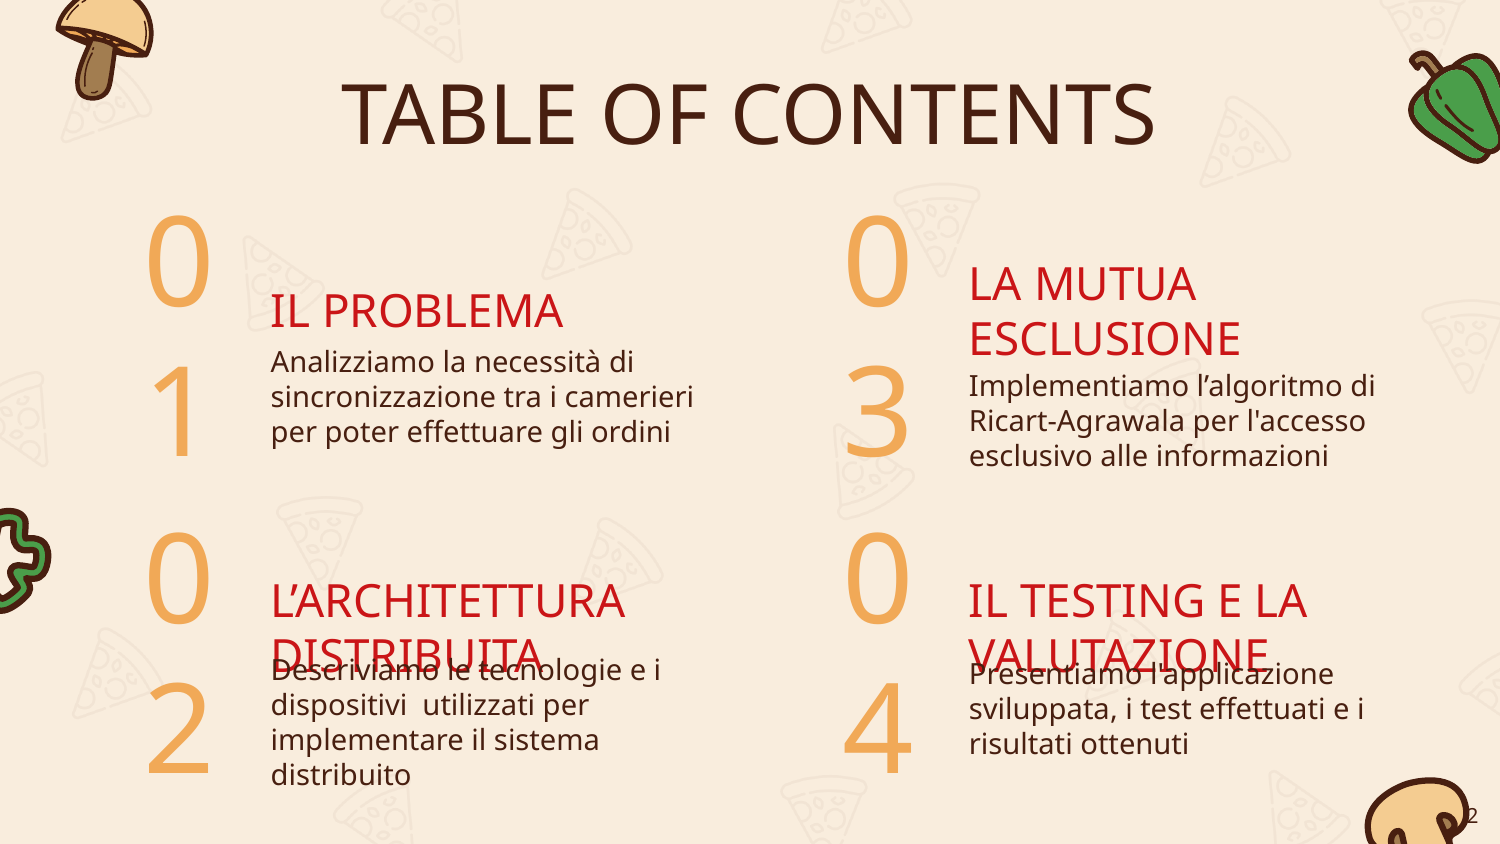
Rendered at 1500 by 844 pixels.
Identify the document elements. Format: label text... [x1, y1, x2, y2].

subtitle Descriviamo le tecnologie e i dispositivi utilizzati per implementare il sistema distribuito [270, 674, 745, 769]
subtitle IL PROBLEMA [270, 274, 750, 345]
title 03 [816, 249, 940, 414]
subtitle IL TESTING E LA VALUTAZIONE [968, 591, 1477, 662]
text_box 2 [1451, 795, 1494, 835]
subtitle Presentiamo l'applicazione sviluppata, i test effettuati e i risultati ottenuti [968, 661, 1436, 756]
title 02 [118, 566, 242, 731]
subtitle L’ARCHITETTURA DISTRIBUITA [270, 591, 774, 662]
subtitle Implementiamo l’algoritmo di Ricart-Agrawala per l'accesso esclusivo alle informazioni [968, 372, 1451, 467]
title 04 [816, 566, 940, 731]
subtitle LA MUTUA ESCLUSIONE [968, 274, 1477, 345]
subtitle Analizziamo la necessità di sincronizzazione tra i camerieri per poter effettuare gli ordini [270, 348, 745, 443]
picture [0, 0, 1500, 844]
title 01 [118, 249, 242, 414]
title TABLE OF CONTENTS [118, 64, 1382, 159]
